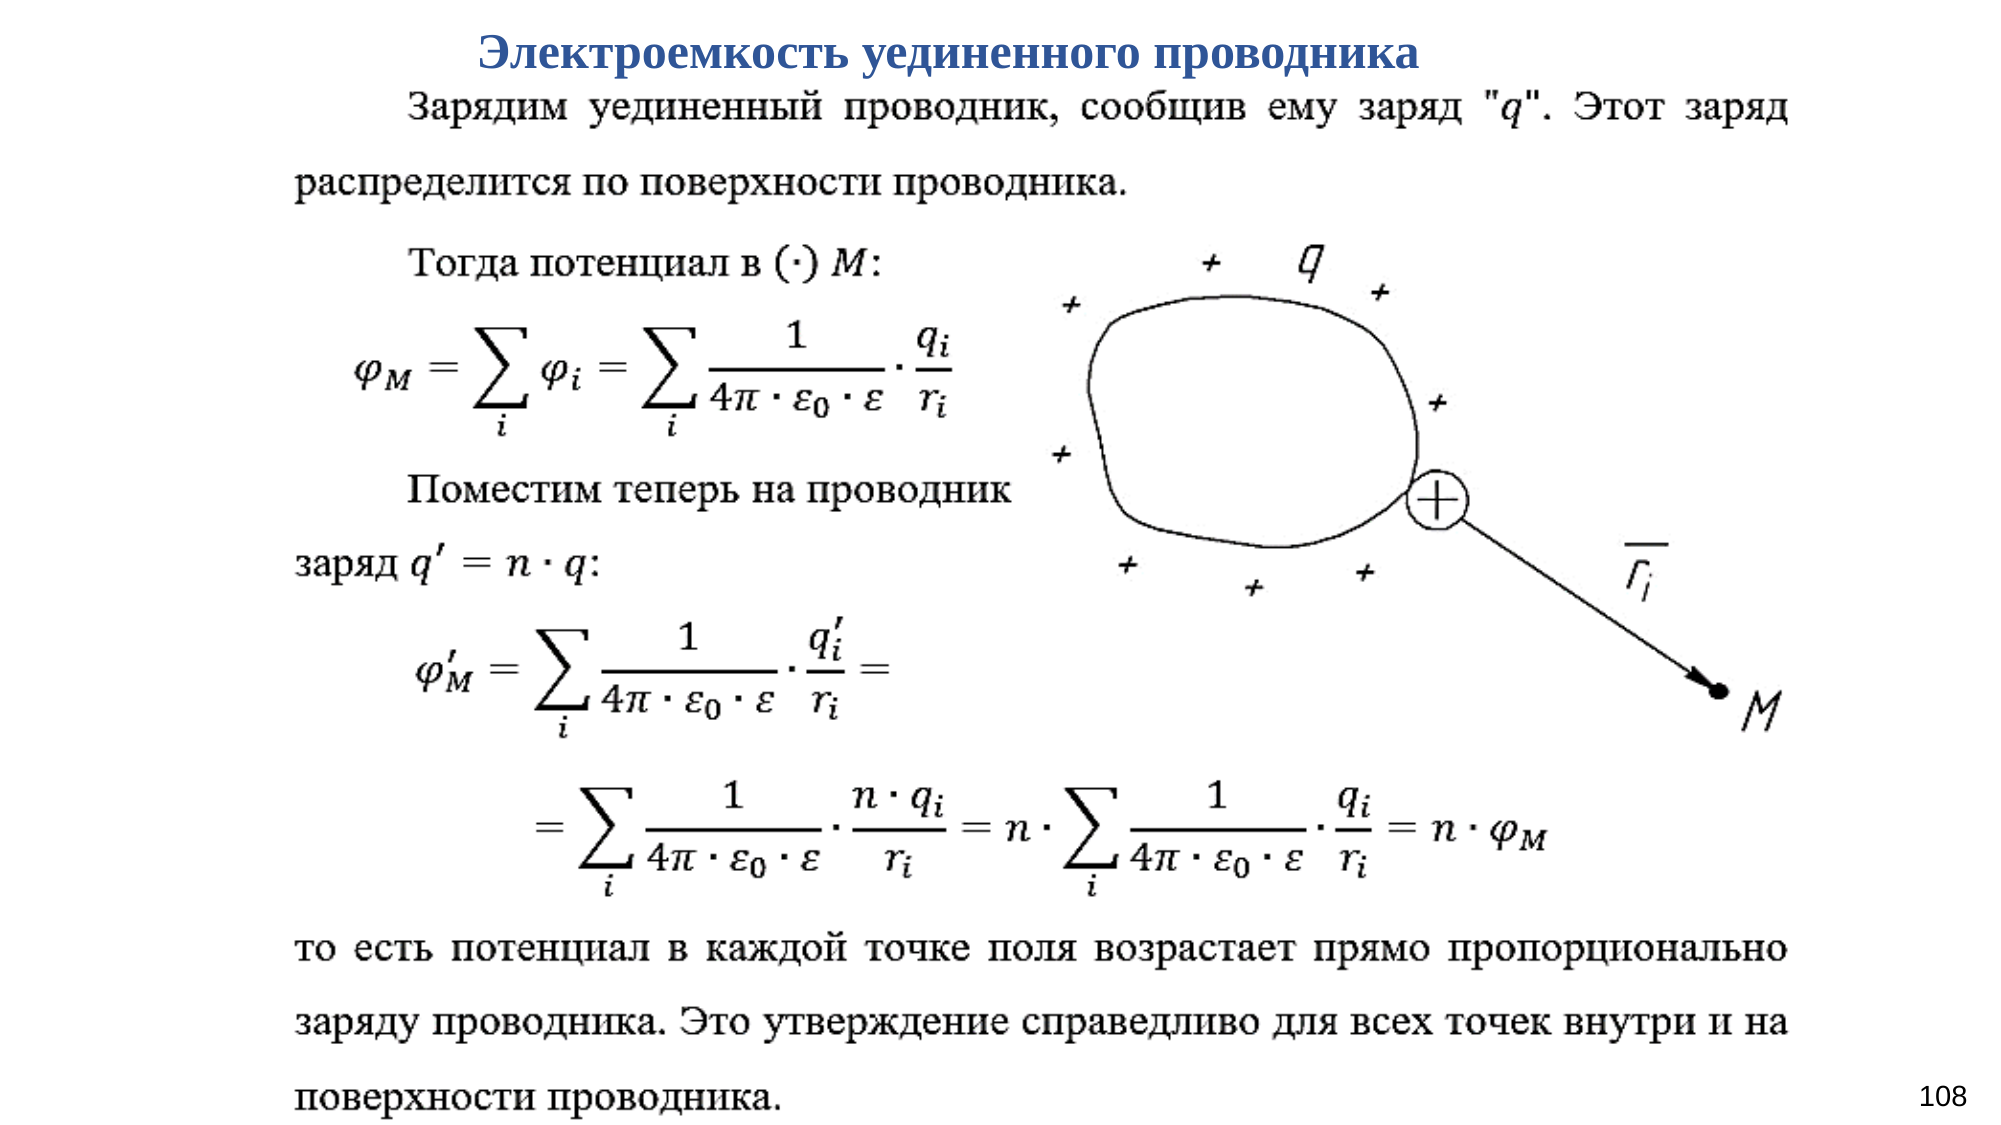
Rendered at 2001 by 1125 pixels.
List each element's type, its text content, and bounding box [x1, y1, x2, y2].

text_box Электроемкость уединенного проводника [187, 2, 1710, 86]
text_box 108 [1903, 1070, 1983, 1125]
picture [280, 83, 1807, 1125]
